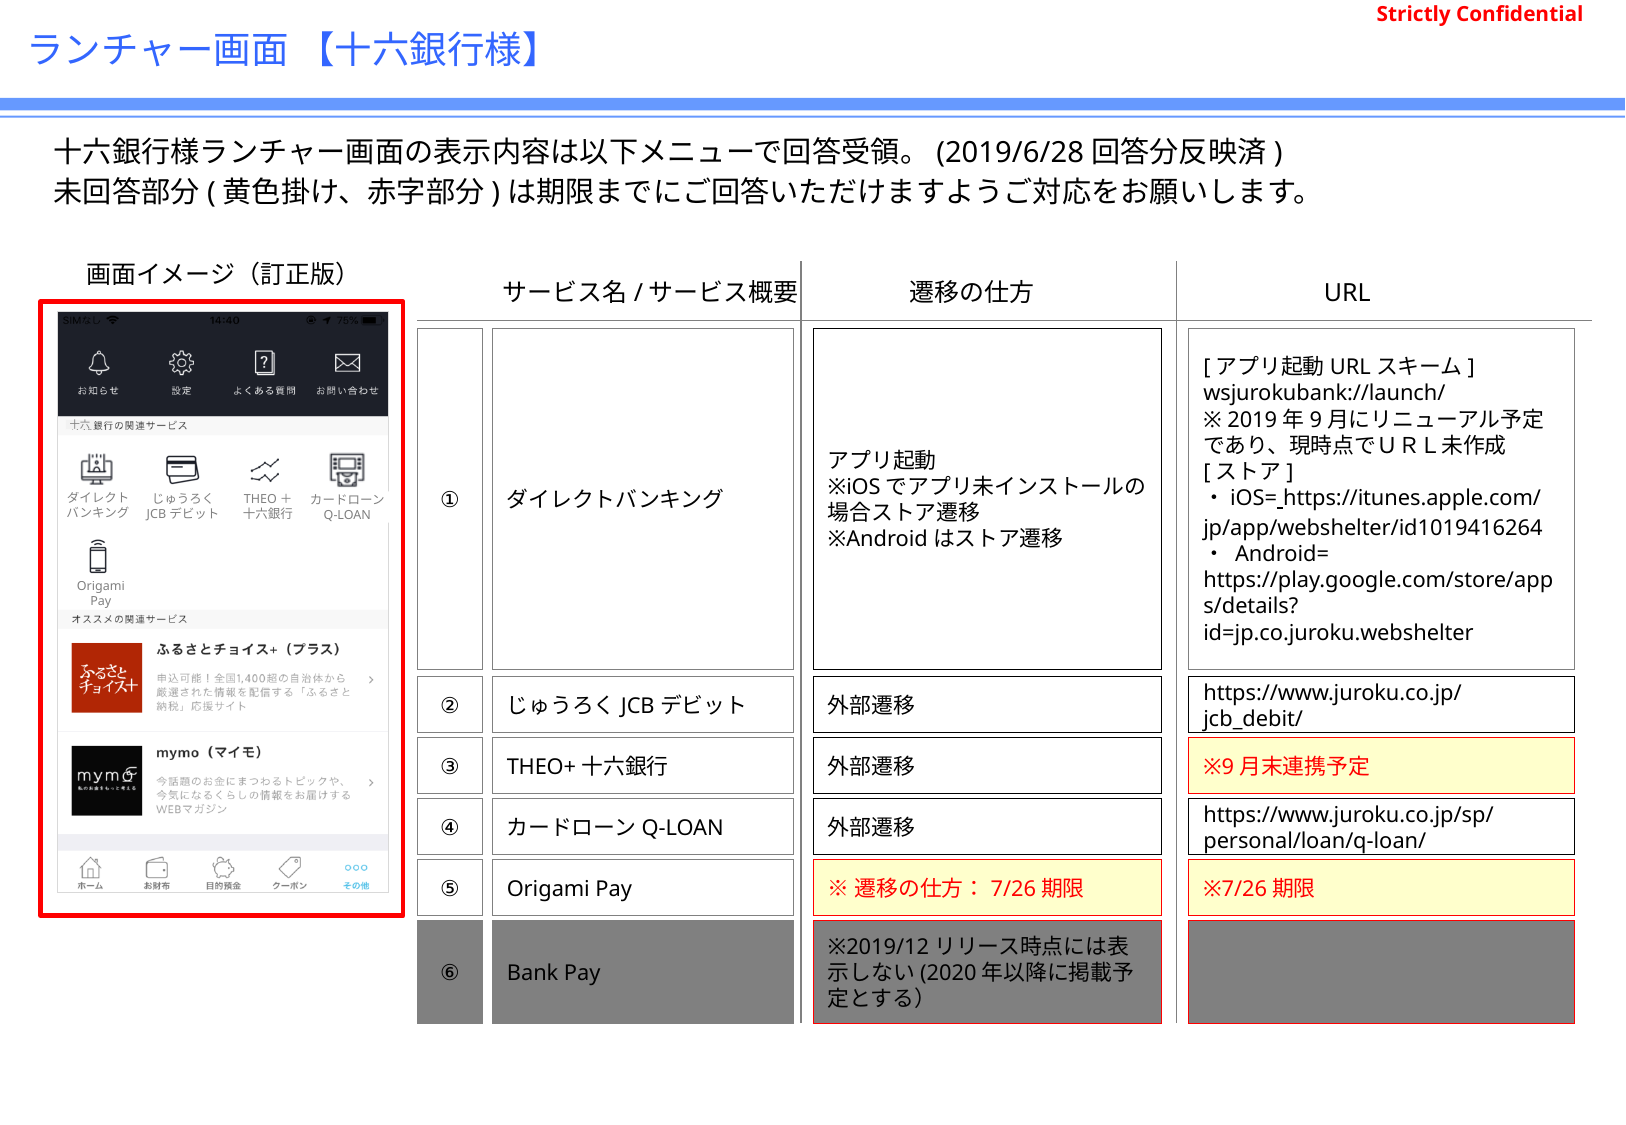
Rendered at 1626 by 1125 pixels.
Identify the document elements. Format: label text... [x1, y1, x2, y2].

text_box 外部遷移 [813, 798, 1162, 855]
text_box ④ [417, 798, 483, 855]
text_box [1188, 920, 1575, 1024]
text_box じゅうろくJCBデビット [492, 676, 794, 733]
text_box ③ [417, 737, 483, 794]
text_box Origami Pay [492, 859, 794, 916]
title ランチャー画面 【十六銀行様】 [11, 9, 1569, 87]
text_box ⑥ [417, 920, 483, 1024]
text_box URL [1184, 272, 1510, 310]
text_box 外部遷移 [813, 676, 1162, 733]
text_box ダイレクトバンキング [492, 329, 794, 670]
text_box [57, 310, 390, 893]
text_box ※7/26期限 [1188, 859, 1575, 916]
text_box ※9月末連携予定 [1188, 737, 1575, 794]
text_box ※2019/12リリース時点には表示しない(2020年以降に掲載予定とする） [813, 920, 1162, 1024]
text_box Bank Pay [492, 920, 794, 1024]
text_box 画面イメージ（訂正版） [80, 248, 358, 300]
text_box 外部遷移 [813, 737, 1162, 794]
text_box ① [417, 328, 483, 670]
text_box サービス名/サービス概要 [488, 272, 796, 310]
text_box https://www.juroku.co.jp/sp/personal/loan/q-loan/ [1188, 798, 1575, 855]
text_box ⑤ [417, 859, 483, 916]
text_box https://www.juroku.co.jp/jcb_debit/ [1188, 676, 1575, 733]
text_box THEO+十六銀行 [492, 737, 794, 794]
list 十六銀行様ランチャー画面の表示内容は以下メニューで回答受領。(2019/6/28回答分反映済) 未回答部分(黄色掛け、赤字部分)は期限までにご回答いただけますようご対応をお願いします。 [38, 125, 1587, 248]
text_box [アプリ起動URLスキーム] wsjurokubank://launch/ ※ 2019年9月にリニューアル予定であり、現時点でＵＲＬ未作成 [ストア] ・iOS= https://itunes.apple.com/jp/app/webshelter/id1019416264 ・ Android= https://play.google.com/store/apps/details?id=jp.co.juroku.webshelter [1188, 329, 1575, 670]
text_box [40, 301, 404, 916]
text_box カードローンQ-LOAN [492, 798, 794, 855]
text_box ② [417, 676, 483, 733]
text_box ※遷移の仕方：7/26期限 [813, 859, 1162, 916]
text_box アプリ起動 ※iOSでアプリ未インストールの場合ストア遷移 ※Androidはストア遷移 [813, 329, 1162, 670]
text_box 遷移の仕方 [809, 272, 1135, 310]
